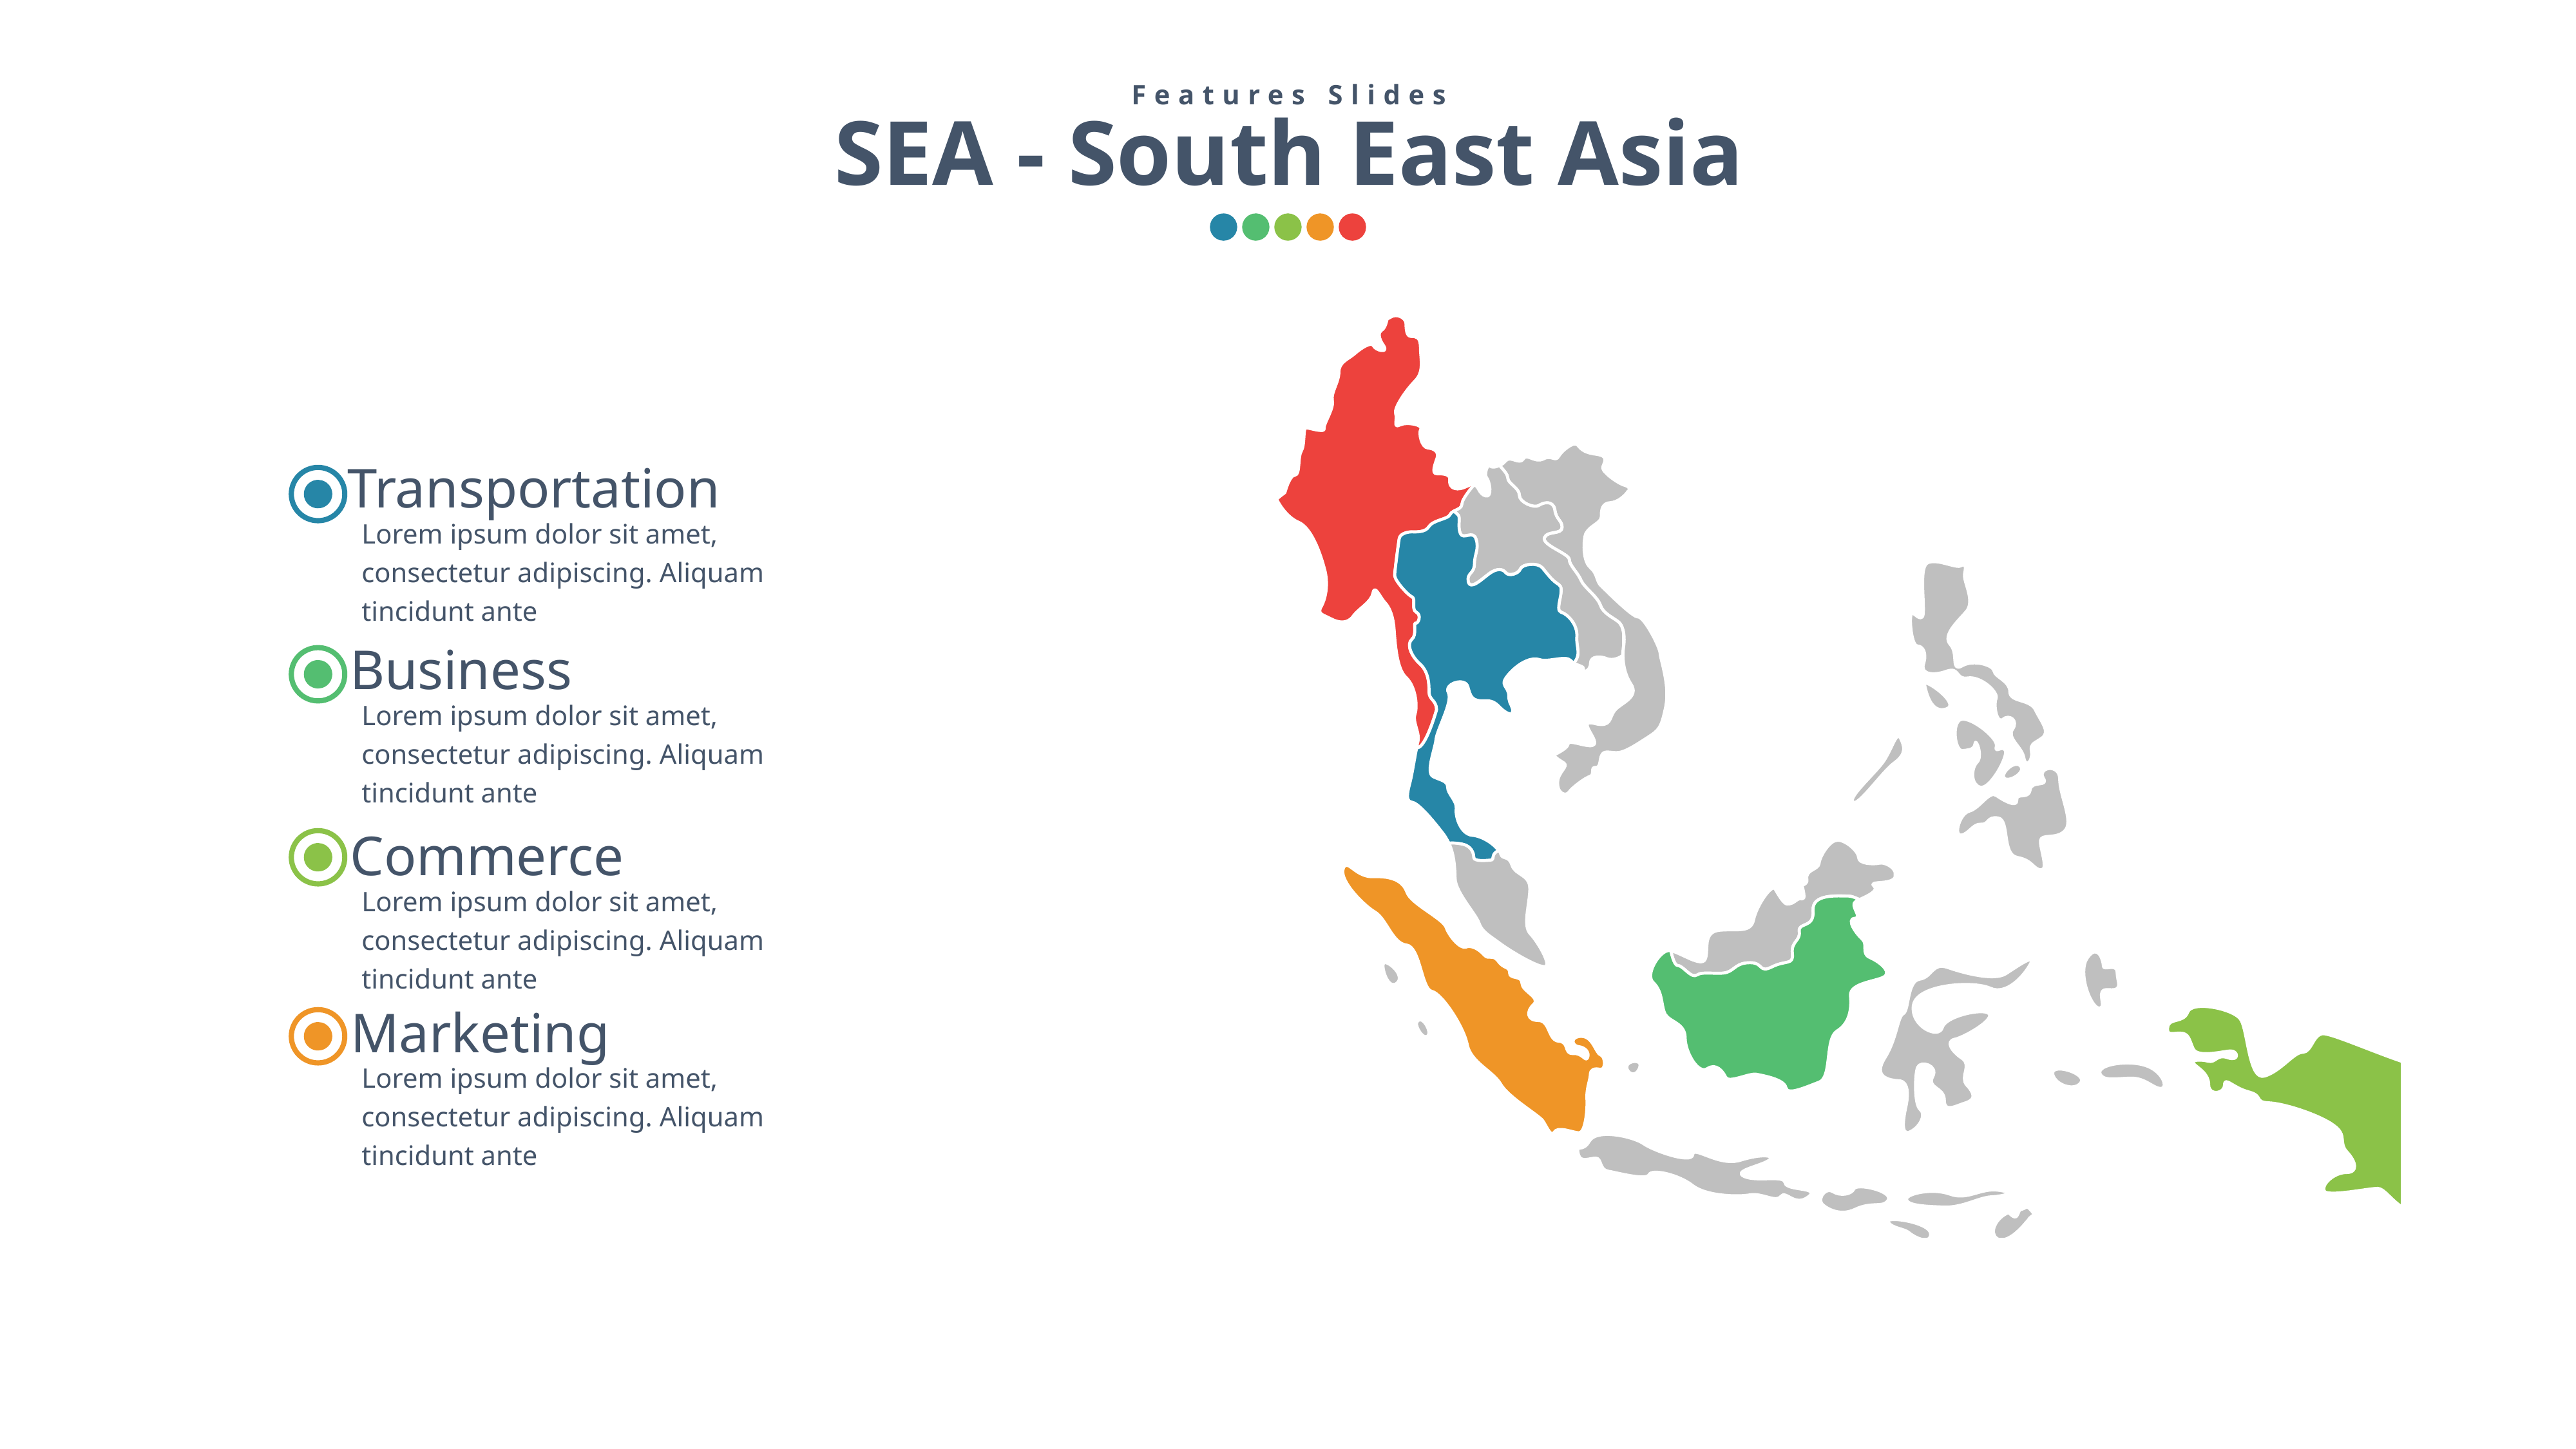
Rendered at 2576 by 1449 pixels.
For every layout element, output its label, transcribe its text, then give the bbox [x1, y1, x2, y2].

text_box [289, 1007, 348, 1066]
text_box Lorem ipsum dolor sit amet, consectetur adipiscing. Aliquam tincidunt ante [352, 687, 866, 813]
text_box Transportation [338, 450, 730, 524]
text_box SEA - South East Asia [834, 96, 1744, 203]
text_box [289, 828, 348, 887]
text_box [289, 645, 348, 704]
text_box Lorem ipsum dolor sit amet, consectetur adipiscing. Aliquam tincidunt ante [352, 873, 866, 999]
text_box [289, 464, 348, 524]
text_box Features Slides [1121, 72, 1456, 96]
text_box Lorem ipsum dolor sit amet, consectetur adipiscing. Aliquam tincidunt ante [352, 1050, 866, 1176]
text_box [1210, 213, 1366, 241]
text_box Business [340, 630, 582, 705]
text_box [1276, 313, 2403, 1240]
text_box Commerce [341, 817, 634, 891]
text_box Lorem ipsum dolor sit amet, consectetur adipiscing. Aliquam tincidunt ante [352, 506, 866, 632]
text_box Marketing [341, 994, 620, 1068]
